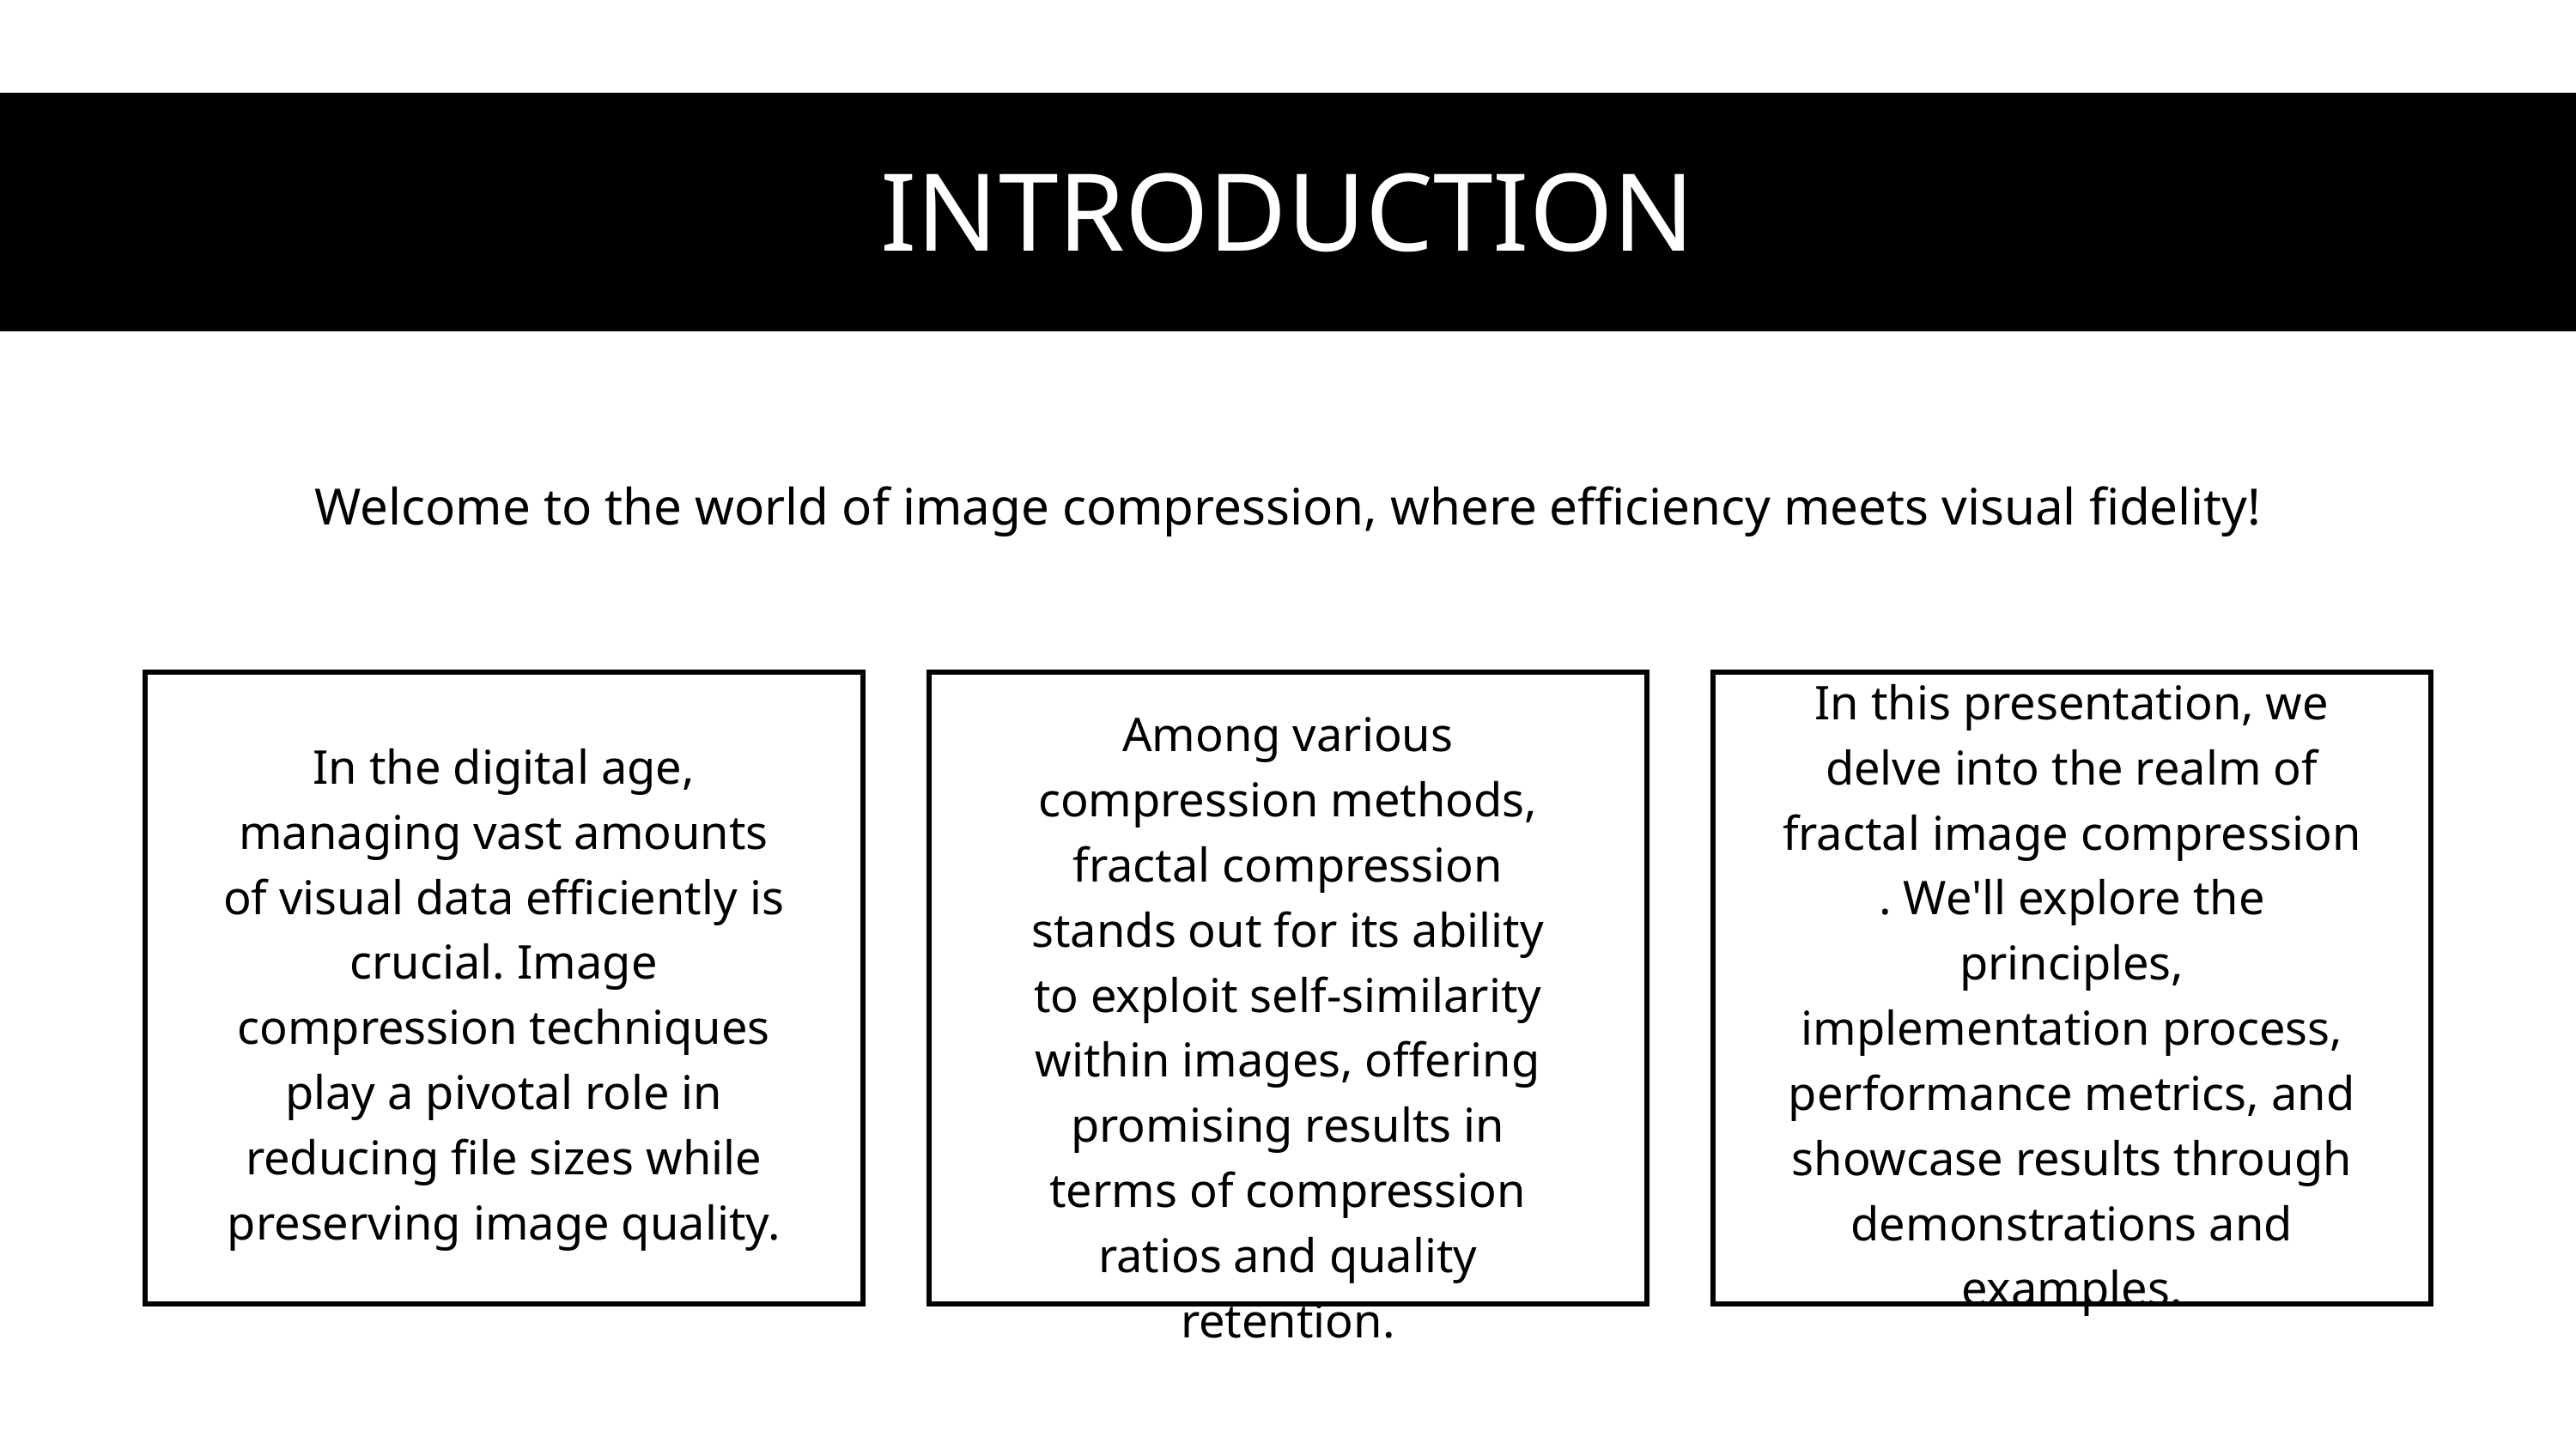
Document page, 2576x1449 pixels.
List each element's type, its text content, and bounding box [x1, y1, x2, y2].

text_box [0, 92, 2576, 332]
text_box In this presentation, we delve into the realm of fractal image compression . We'll explore the principles, implementation process, performance metrics, and showcase results through demonstrations and examples. [1779, 664, 2365, 670]
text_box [144, 671, 864, 1304]
text_box Among various compression methods, fractal compression stands out for its ability to exploit self-similarity within images, offering promising results in terms of compression ratios and quality retention. [1005, 1312, 1571, 1347]
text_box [928, 671, 1648, 1304]
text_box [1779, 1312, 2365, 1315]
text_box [1712, 671, 2432, 1304]
text_box Welcome to the world of image compression, where efficiency meets visual fidelity! [144, 464, 2432, 536]
